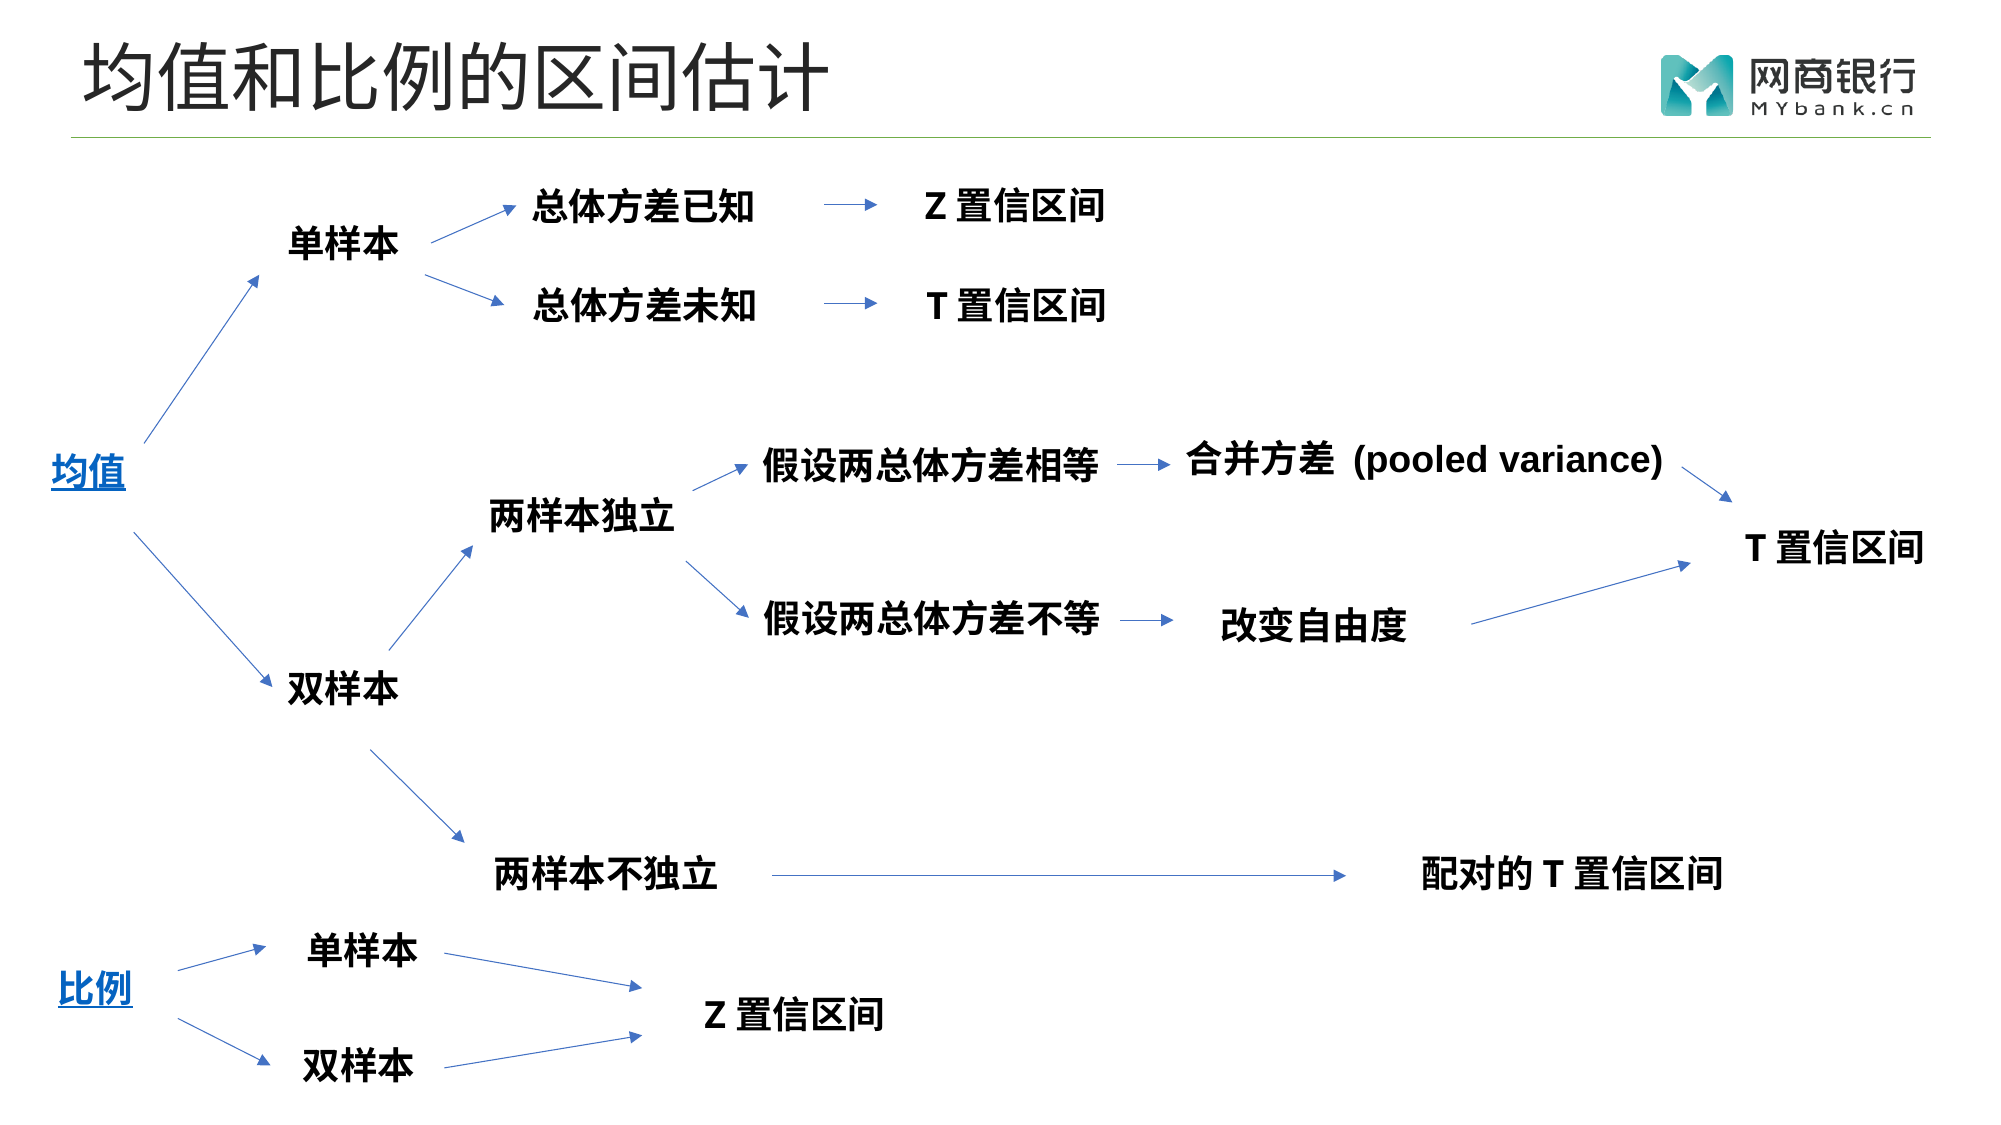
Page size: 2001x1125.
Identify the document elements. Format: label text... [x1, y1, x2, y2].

text_box 比例 [43, 957, 148, 1027]
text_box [444, 953, 643, 989]
title 均值和比例的区间估计 [70, 26, 936, 128]
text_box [144, 274, 260, 444]
text_box 总体方差未知 [517, 274, 773, 335]
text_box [424, 274, 505, 305]
text_box 双样本 [272, 657, 415, 717]
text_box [370, 749, 465, 843]
text_box 单样本 [291, 919, 434, 980]
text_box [685, 561, 748, 619]
text_box 假设两总体方差相等 [748, 434, 1116, 495]
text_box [692, 464, 747, 491]
text_box 均值 [36, 440, 142, 510]
text_box 双样本 [288, 1035, 431, 1095]
text_box 单样本 [272, 212, 415, 273]
text_box 两样本独立 [474, 484, 692, 545]
text_box T置信区间 [1729, 516, 1941, 576]
text_box 两样本不独立 [479, 842, 734, 903]
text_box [388, 545, 474, 651]
text_box 配对的T置信区间 [1406, 842, 1739, 903]
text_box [133, 532, 272, 688]
text_box 改变自由度 [1205, 594, 1522, 655]
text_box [444, 1035, 643, 1068]
text_box 合并方差 (pooled variance) [1170, 427, 1687, 488]
text_box T置信区间 [911, 274, 1122, 335]
text_box 总体方差已知 [516, 175, 772, 236]
text_box Z置信区间 [910, 174, 1121, 235]
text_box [431, 205, 515, 244]
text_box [1681, 466, 1733, 503]
picture [1661, 55, 1915, 116]
text_box Z置信区间 [689, 983, 900, 1044]
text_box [1471, 562, 1692, 625]
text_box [177, 1018, 271, 1066]
text_box 假设两总体方差不等 [748, 587, 1117, 648]
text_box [177, 946, 267, 971]
